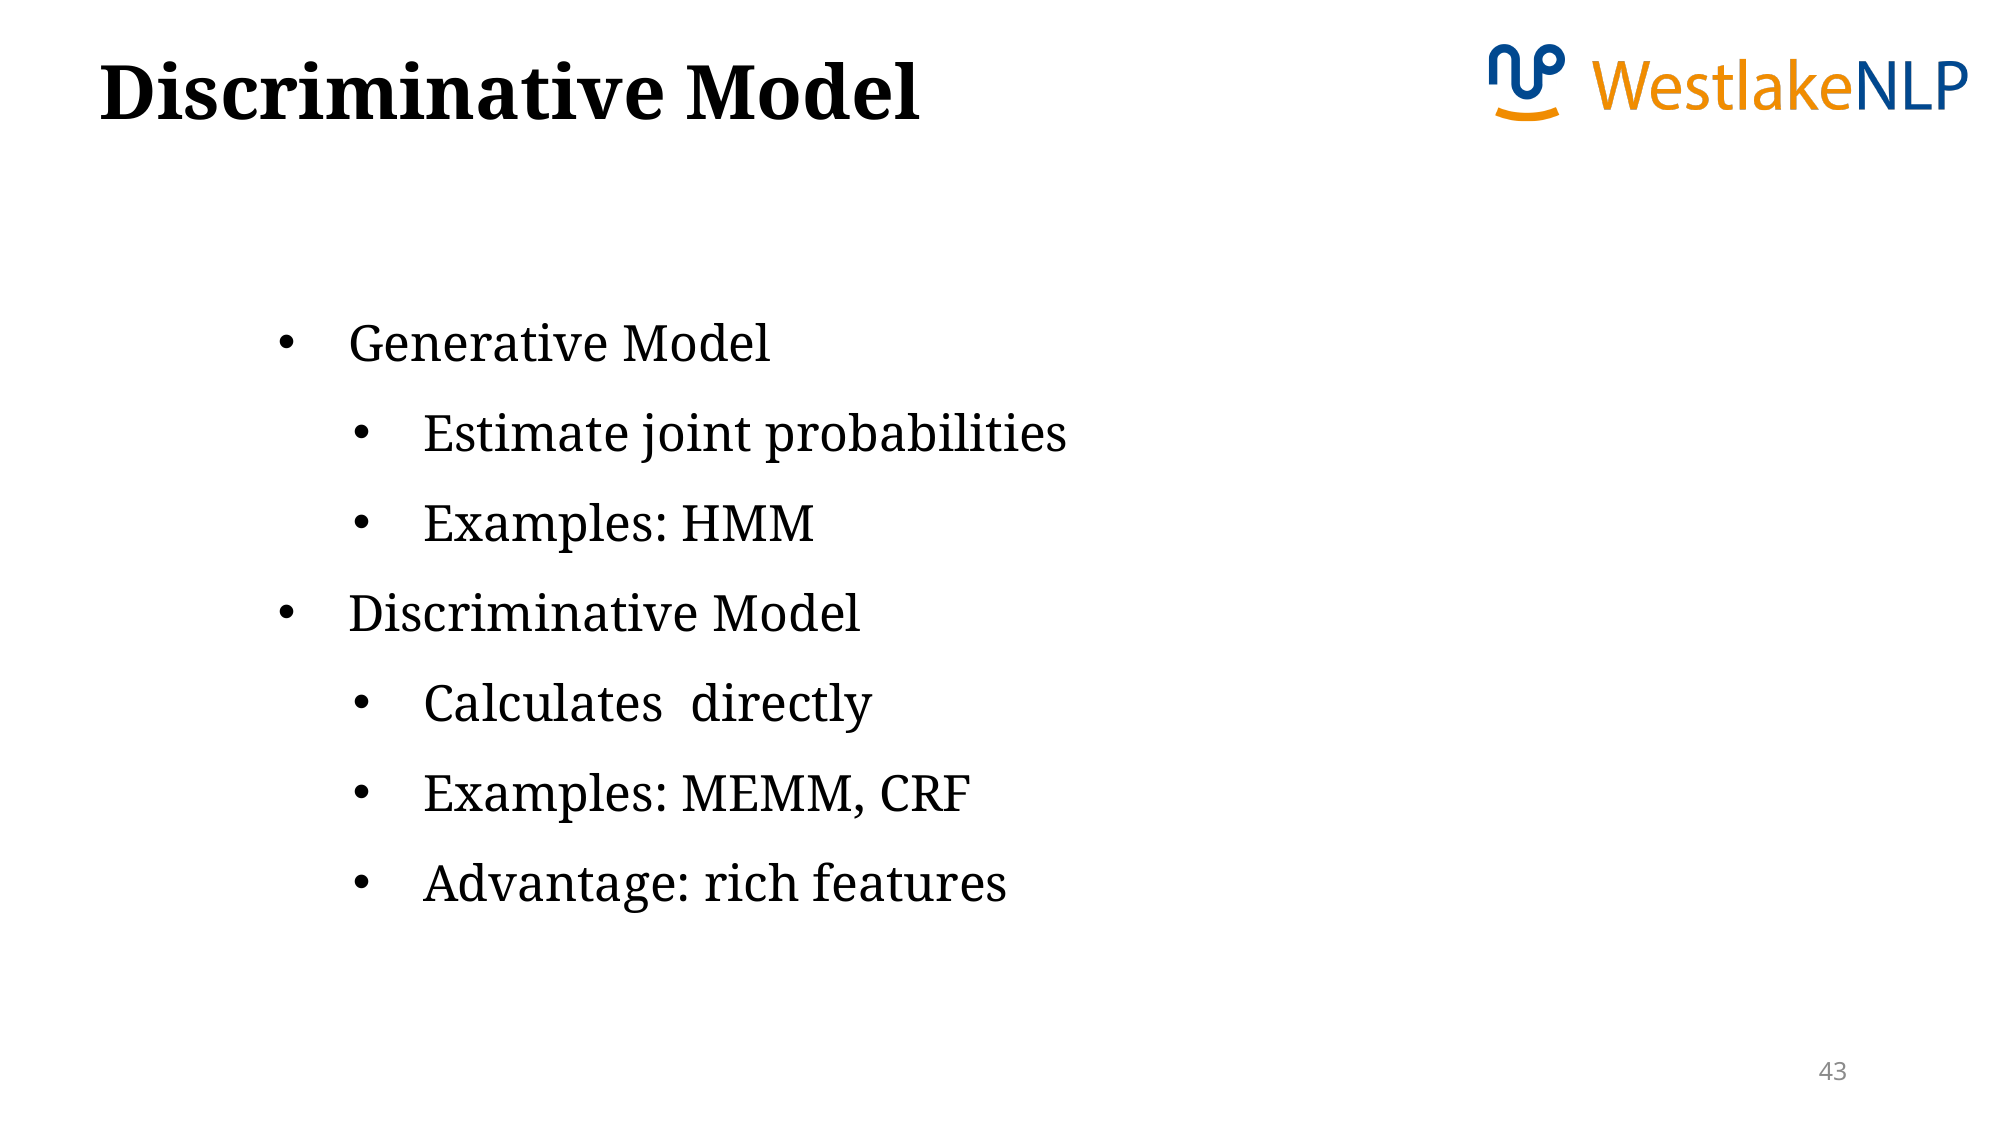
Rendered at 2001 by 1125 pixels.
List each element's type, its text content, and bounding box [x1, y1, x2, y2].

text_box Discriminative Model [85, 37, 1381, 142]
picture [1459, 0, 2000, 170]
slide_number 43 [1412, 1042, 1863, 1103]
